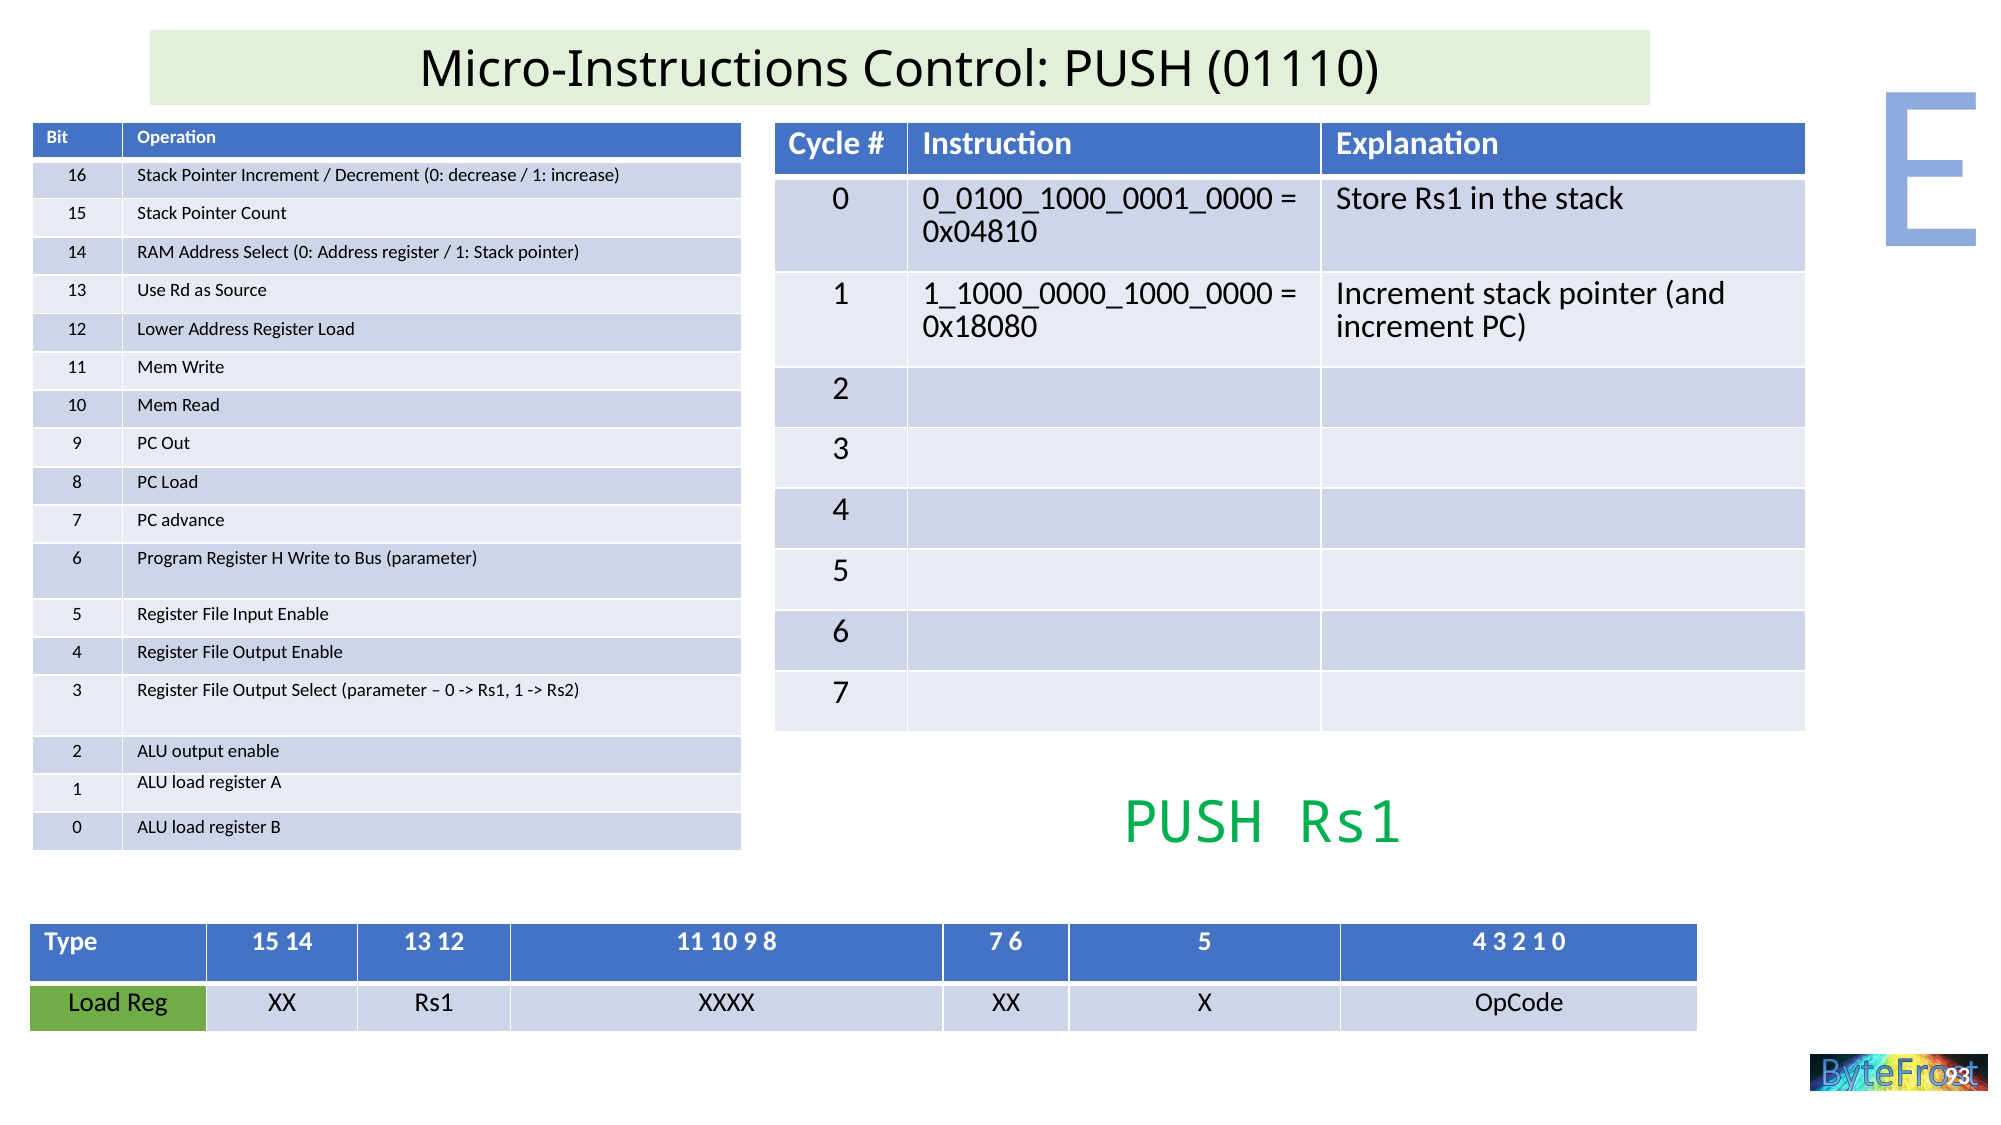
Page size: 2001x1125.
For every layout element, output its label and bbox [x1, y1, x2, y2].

table_cell [908, 368, 1320, 427]
table_cell [123, 163, 741, 198]
table_cell [1322, 550, 1805, 609]
table_header [207, 924, 357, 981]
table_cell [123, 276, 741, 313]
table_cell [775, 611, 907, 670]
table_cell [33, 238, 122, 274]
table_cell [123, 429, 741, 466]
table_cell [123, 737, 741, 773]
table_cell [123, 813, 741, 850]
table_cell [123, 676, 741, 735]
table_header [511, 924, 942, 981]
table_cell [908, 489, 1320, 548]
table_header [944, 924, 1068, 981]
table_cell [33, 353, 122, 389]
table_cell [775, 180, 907, 271]
table_cell [33, 314, 122, 351]
table_cell [33, 813, 122, 850]
table_cell [775, 489, 907, 548]
table_cell [33, 506, 122, 542]
table_cell [33, 163, 122, 198]
table_cell [33, 638, 122, 674]
table_header [908, 123, 1320, 174]
table_cell [33, 600, 122, 636]
table_cell [123, 238, 741, 274]
table_cell [908, 550, 1320, 609]
table_cell [1322, 672, 1805, 731]
table_cell [908, 273, 1320, 366]
table_cell [33, 676, 122, 735]
table_cell [511, 986, 942, 1031]
table_cell [207, 986, 357, 1031]
table_cell [123, 314, 741, 351]
title [150, 29, 1650, 105]
table_cell [33, 737, 122, 773]
text_box [1073, 776, 1419, 862]
table_cell [33, 468, 122, 504]
table_cell [123, 468, 741, 504]
text_box [1535, 1044, 1986, 1105]
table_cell [775, 273, 907, 366]
table_cell [775, 368, 907, 427]
table_cell [123, 638, 741, 674]
table_header [775, 123, 907, 174]
table_cell [1341, 986, 1697, 1031]
table_cell [1322, 428, 1805, 487]
table_cell [123, 353, 741, 389]
table_cell [1322, 180, 1805, 271]
text_box [1855, 0, 2000, 303]
table_cell [123, 506, 741, 542]
table_cell [33, 276, 122, 313]
table_header [123, 123, 741, 157]
picture [1810, 1054, 1988, 1091]
table_cell [33, 429, 122, 466]
table_cell [123, 544, 741, 598]
table_header [33, 123, 122, 157]
table_cell [33, 775, 122, 811]
table_header [358, 924, 510, 981]
table_cell [123, 775, 741, 811]
table_cell [775, 672, 907, 731]
table_cell [1322, 273, 1805, 366]
table_cell [944, 986, 1068, 1031]
table_cell [1070, 986, 1340, 1031]
table_cell [33, 544, 122, 598]
table_cell [33, 391, 122, 427]
table_cell [358, 986, 510, 1031]
table_cell [775, 428, 907, 487]
table_cell [1322, 489, 1805, 548]
table_cell [123, 391, 741, 427]
table_cell [908, 180, 1320, 271]
table_header [1070, 924, 1340, 981]
table_header [30, 924, 206, 981]
table_cell [908, 672, 1320, 731]
table_cell [775, 550, 907, 609]
table_cell [908, 611, 1320, 670]
table_cell [123, 600, 741, 636]
table_cell [123, 199, 741, 236]
table_cell [908, 428, 1320, 487]
table_cell [33, 199, 122, 236]
table_cell [1322, 611, 1805, 670]
table_cell [30, 986, 206, 1031]
table_cell [1322, 368, 1805, 427]
table_header [1322, 123, 1805, 174]
table_header [1341, 924, 1697, 981]
